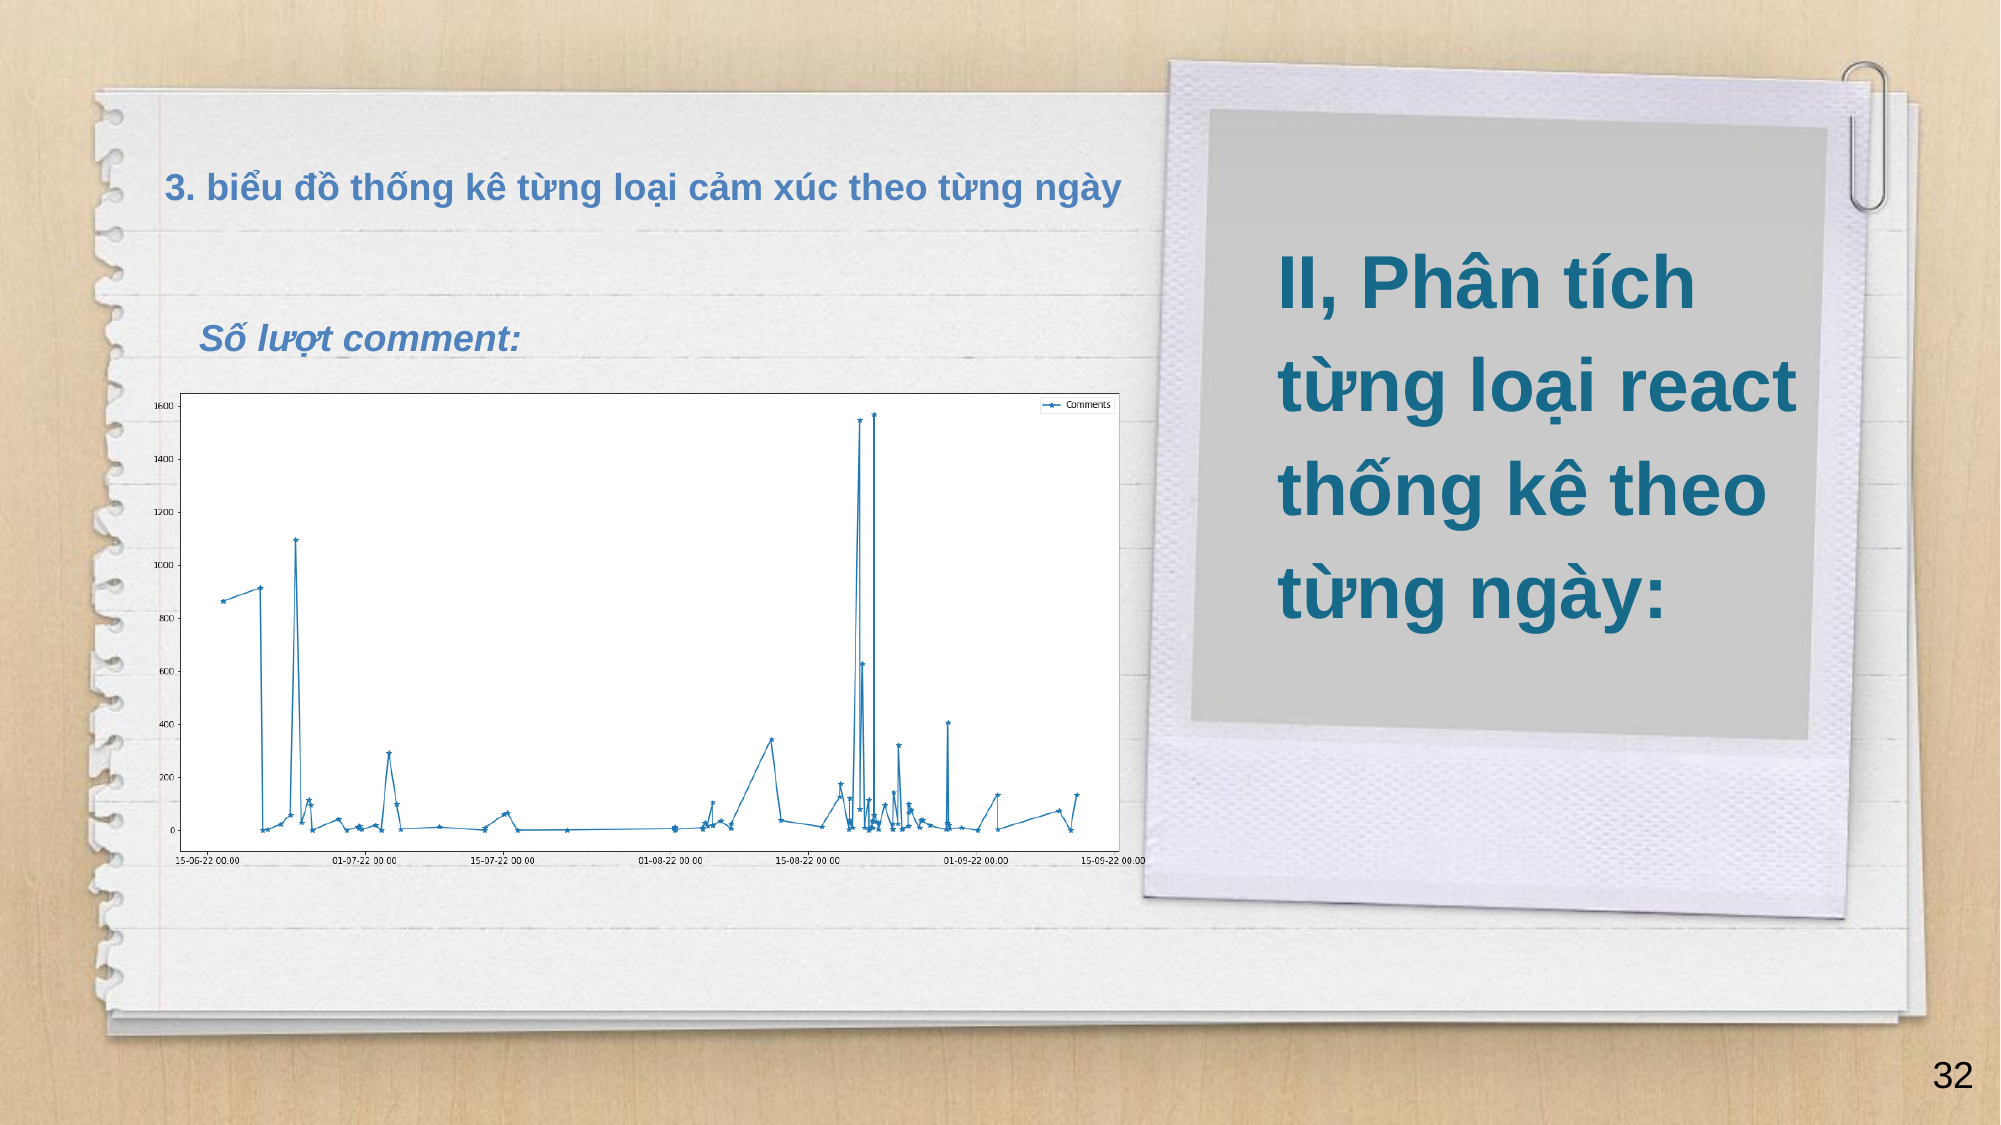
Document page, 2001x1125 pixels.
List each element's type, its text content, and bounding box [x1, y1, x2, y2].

text_box 3. biểu đồ thống kê từng loại cảm xúc theo từng ngày [150, 149, 1151, 216]
text_box Số lượt comment: [184, 299, 1185, 367]
text_box II, Phân tích từng loại react thống kê theo từng ngày: [1262, 212, 1813, 641]
picture [0, 0, 2001, 1125]
slide_number 32 [1906, 1022, 2000, 1125]
